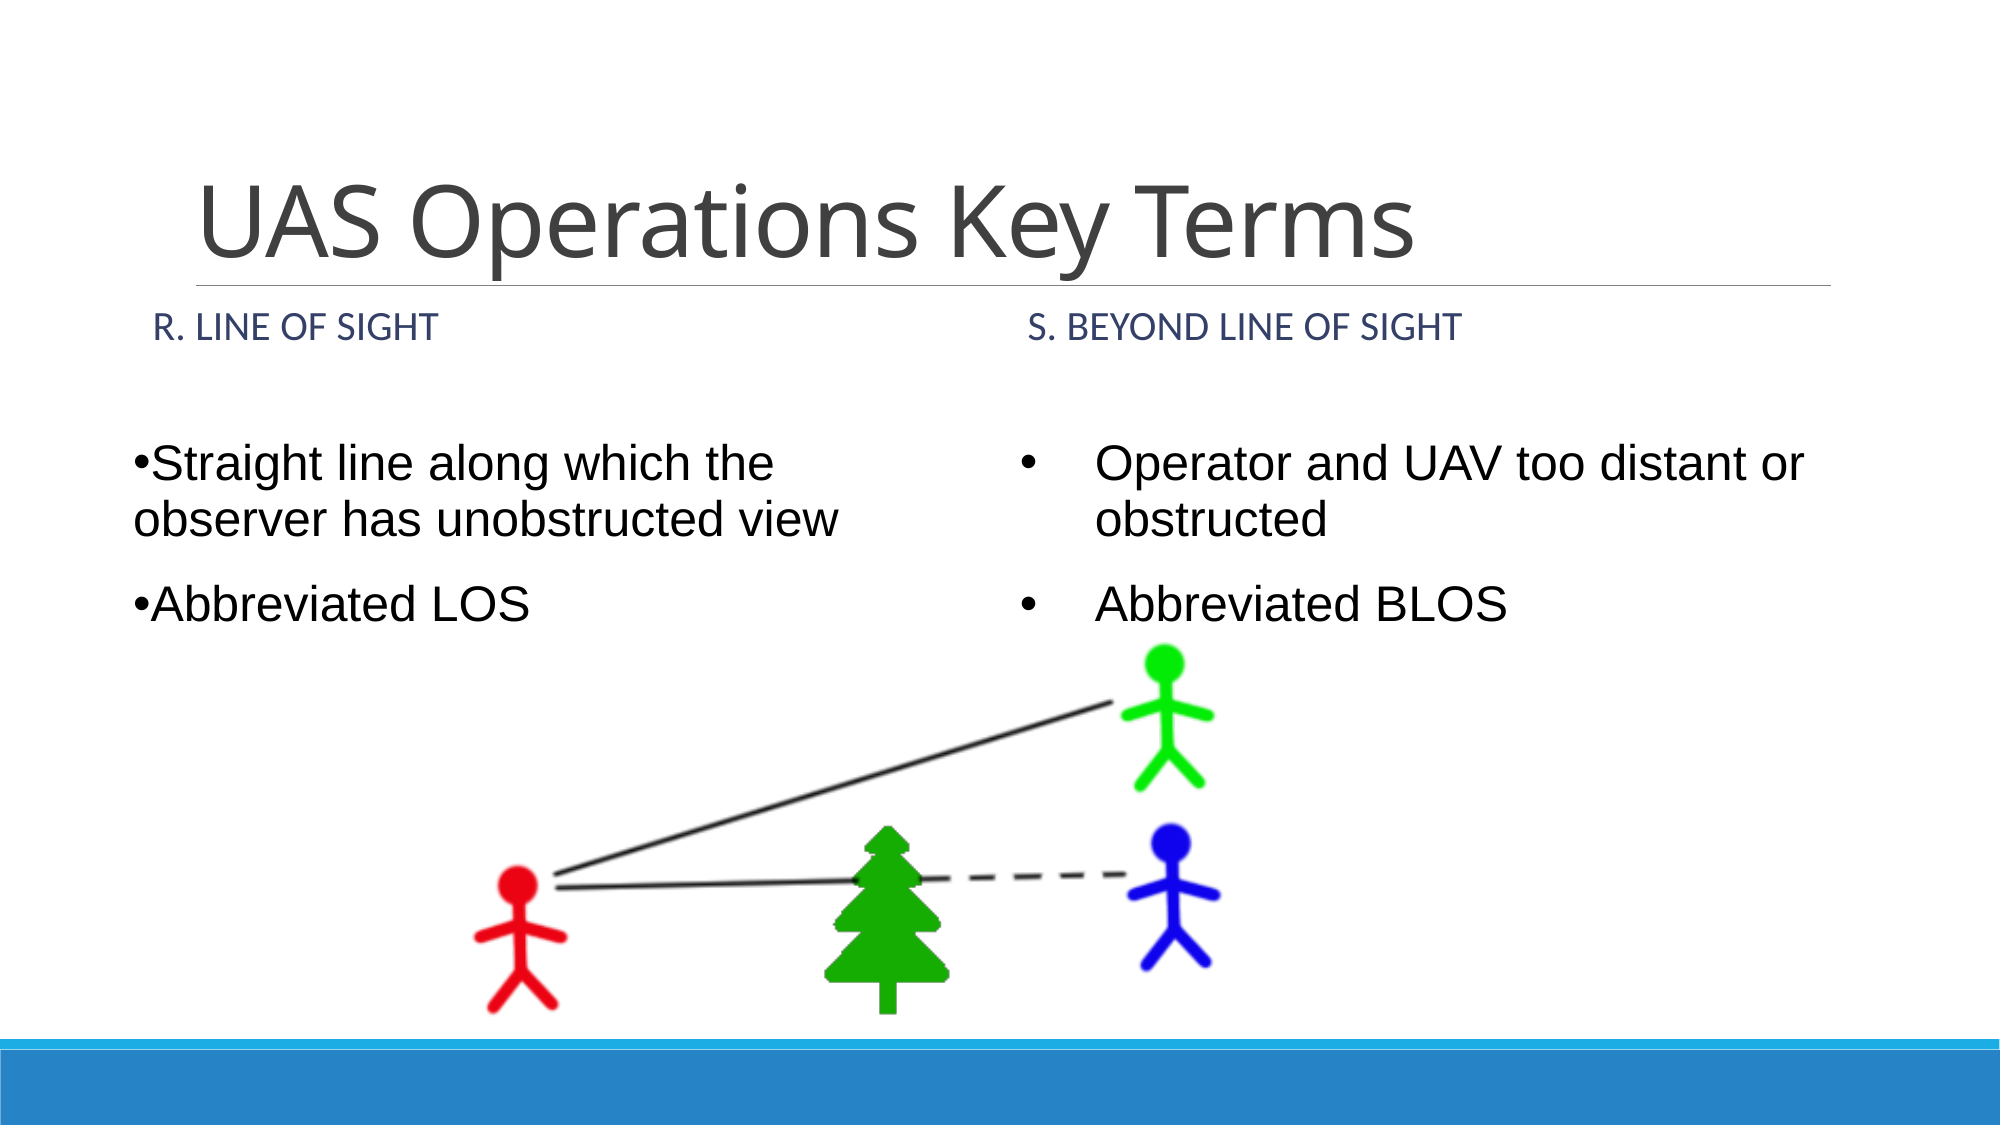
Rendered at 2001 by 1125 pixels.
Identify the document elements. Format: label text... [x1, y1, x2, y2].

title UAS Operations Key Terms [180, 47, 1830, 285]
list S. Beyond Line of Sight [1012, 259, 1863, 395]
text_box Straight line along which the observer has unobstructed view Abbreviated LOS [118, 428, 984, 640]
text_box Operator and UAV too distant or obstructed Abbreviated BLOS [1004, 428, 1871, 640]
picture [464, 641, 1233, 1022]
list R. Line of Sight [137, 259, 984, 395]
